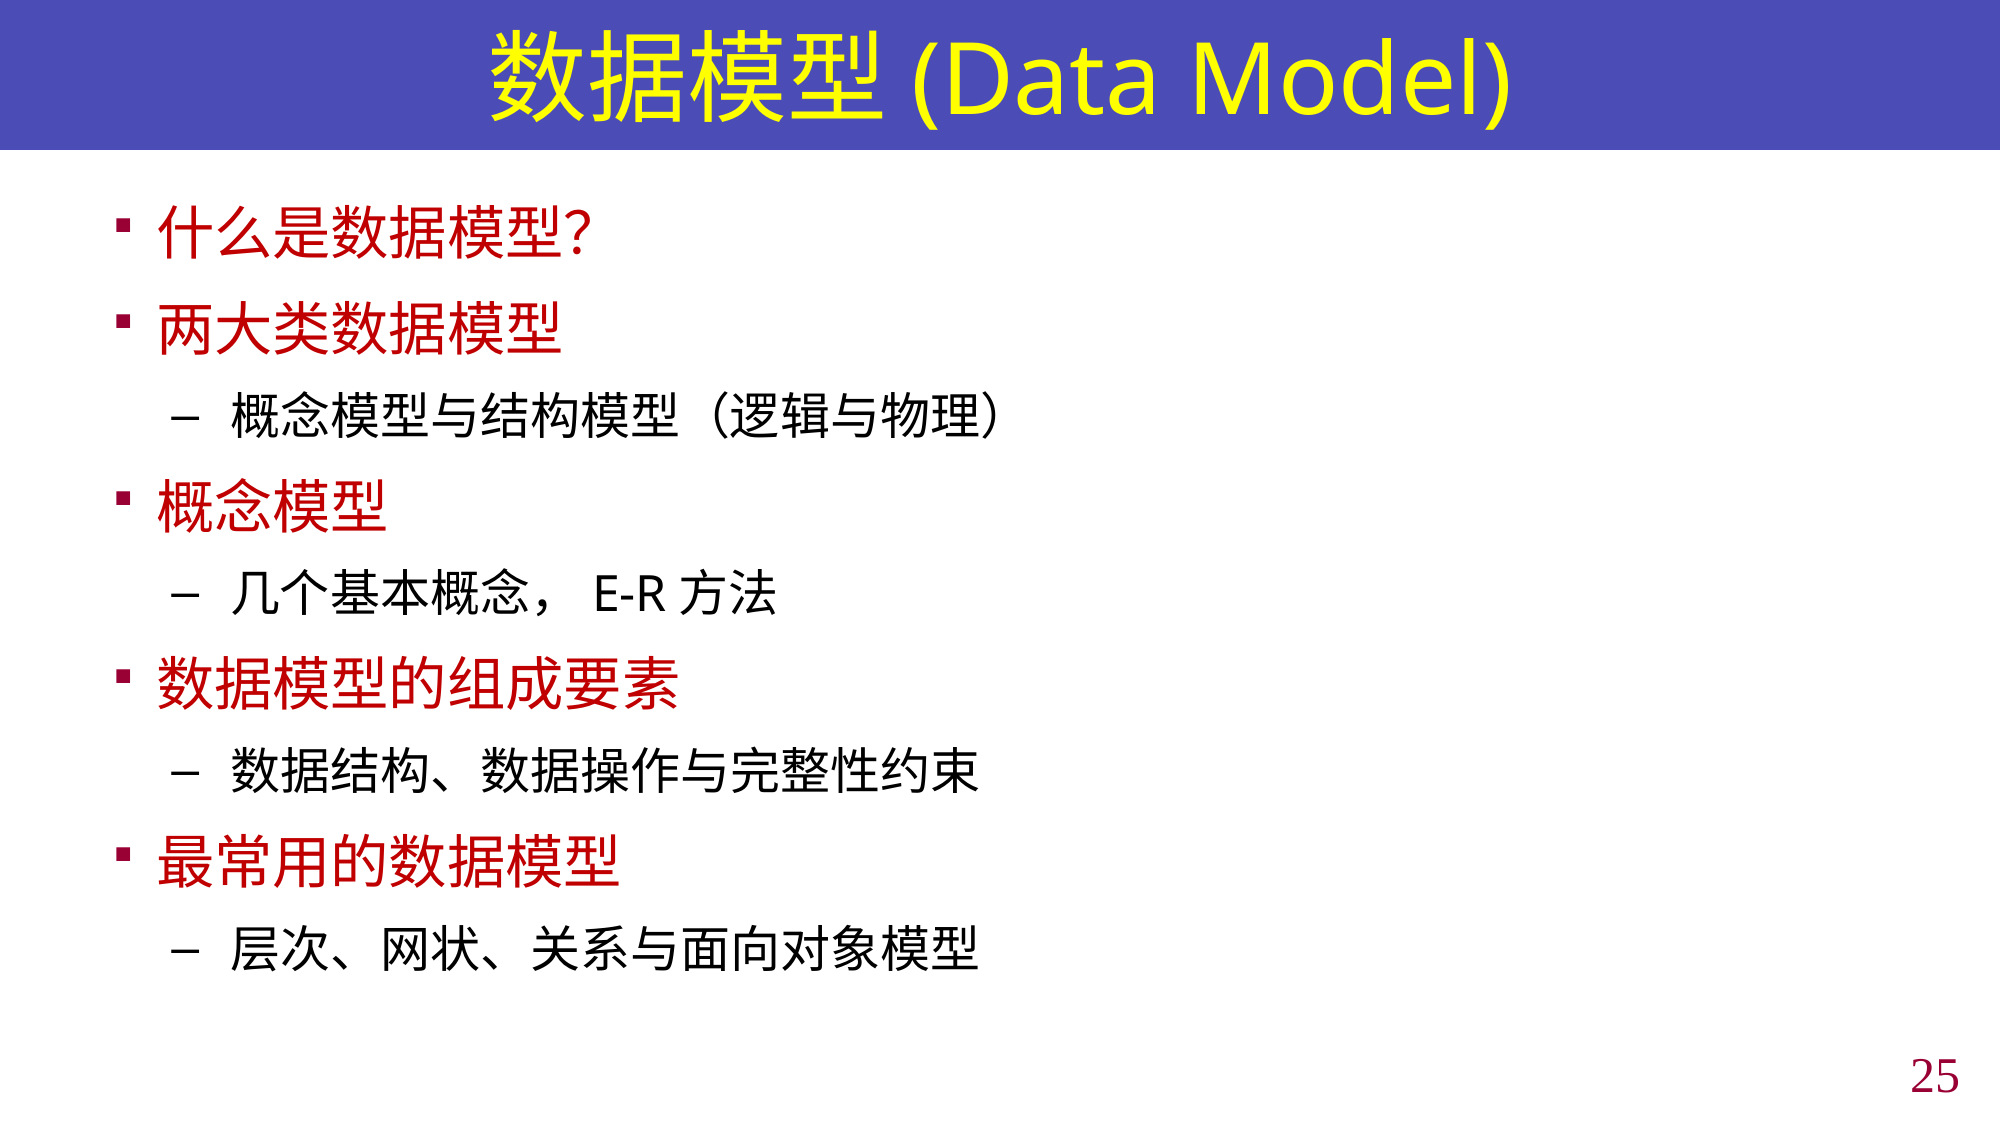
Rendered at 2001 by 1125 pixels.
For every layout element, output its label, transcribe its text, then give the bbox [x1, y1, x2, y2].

slide_number 24 [1550, 1048, 1975, 1096]
title 数据模型(Data Model) [0, 0, 2000, 150]
list 什么是数据模型？ 两大类数据模型 概念模型与结构模型（逻辑与物理） 概念模型 几个基本概念，E-R方法 数据模型的组成要素 数据结构、数据操作与完整性约束 最常用的数据模型 层次、网状、关系与面向对象模型 [97, 174, 1904, 1073]
